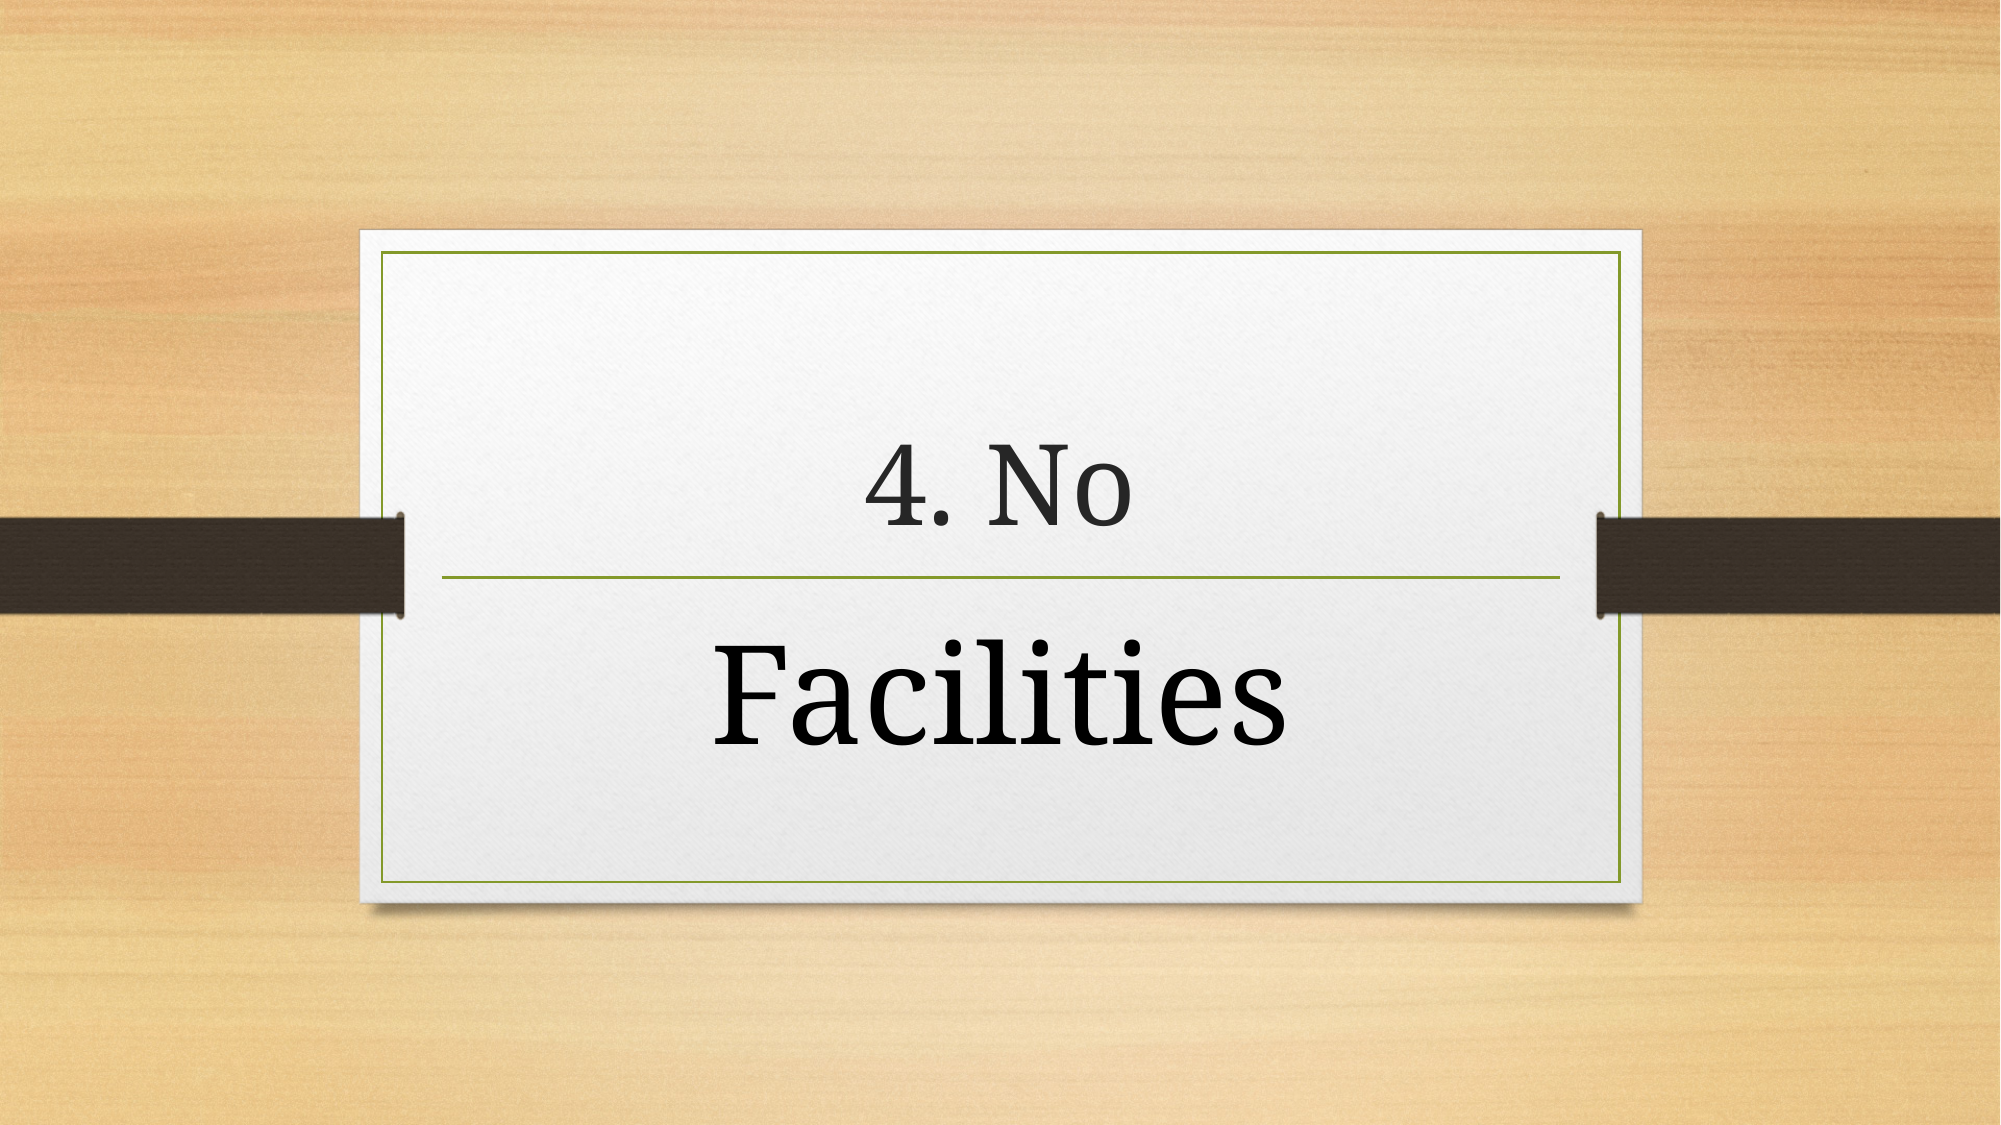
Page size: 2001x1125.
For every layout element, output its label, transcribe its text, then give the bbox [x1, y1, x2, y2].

title 4. No [441, 306, 1560, 556]
picture [0, 0, 2001, 1125]
subtitle Facilities [441, 600, 1560, 817]
